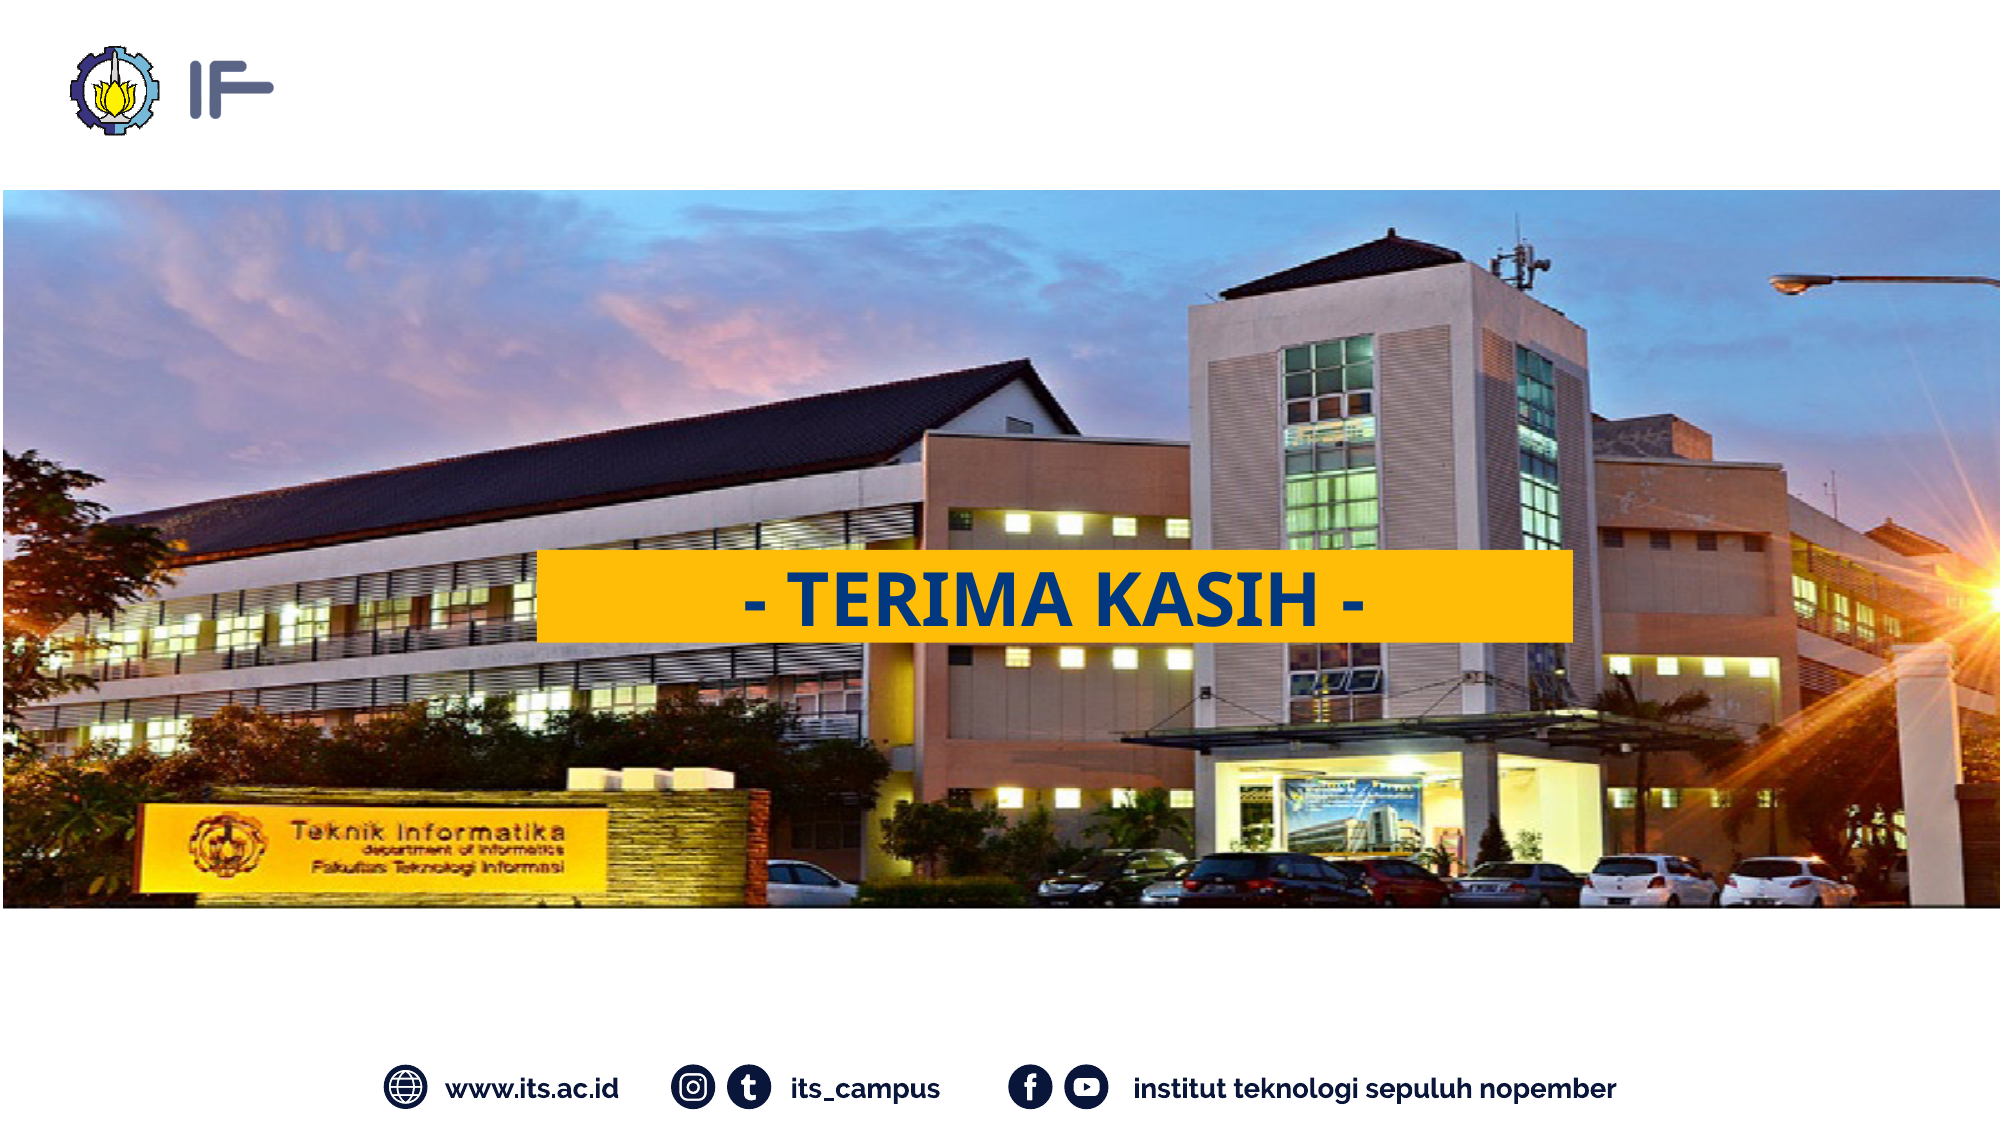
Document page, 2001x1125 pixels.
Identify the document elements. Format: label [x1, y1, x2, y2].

picture [69, 45, 160, 136]
picture [383, 1064, 1617, 1110]
picture [3, 190, 2000, 910]
